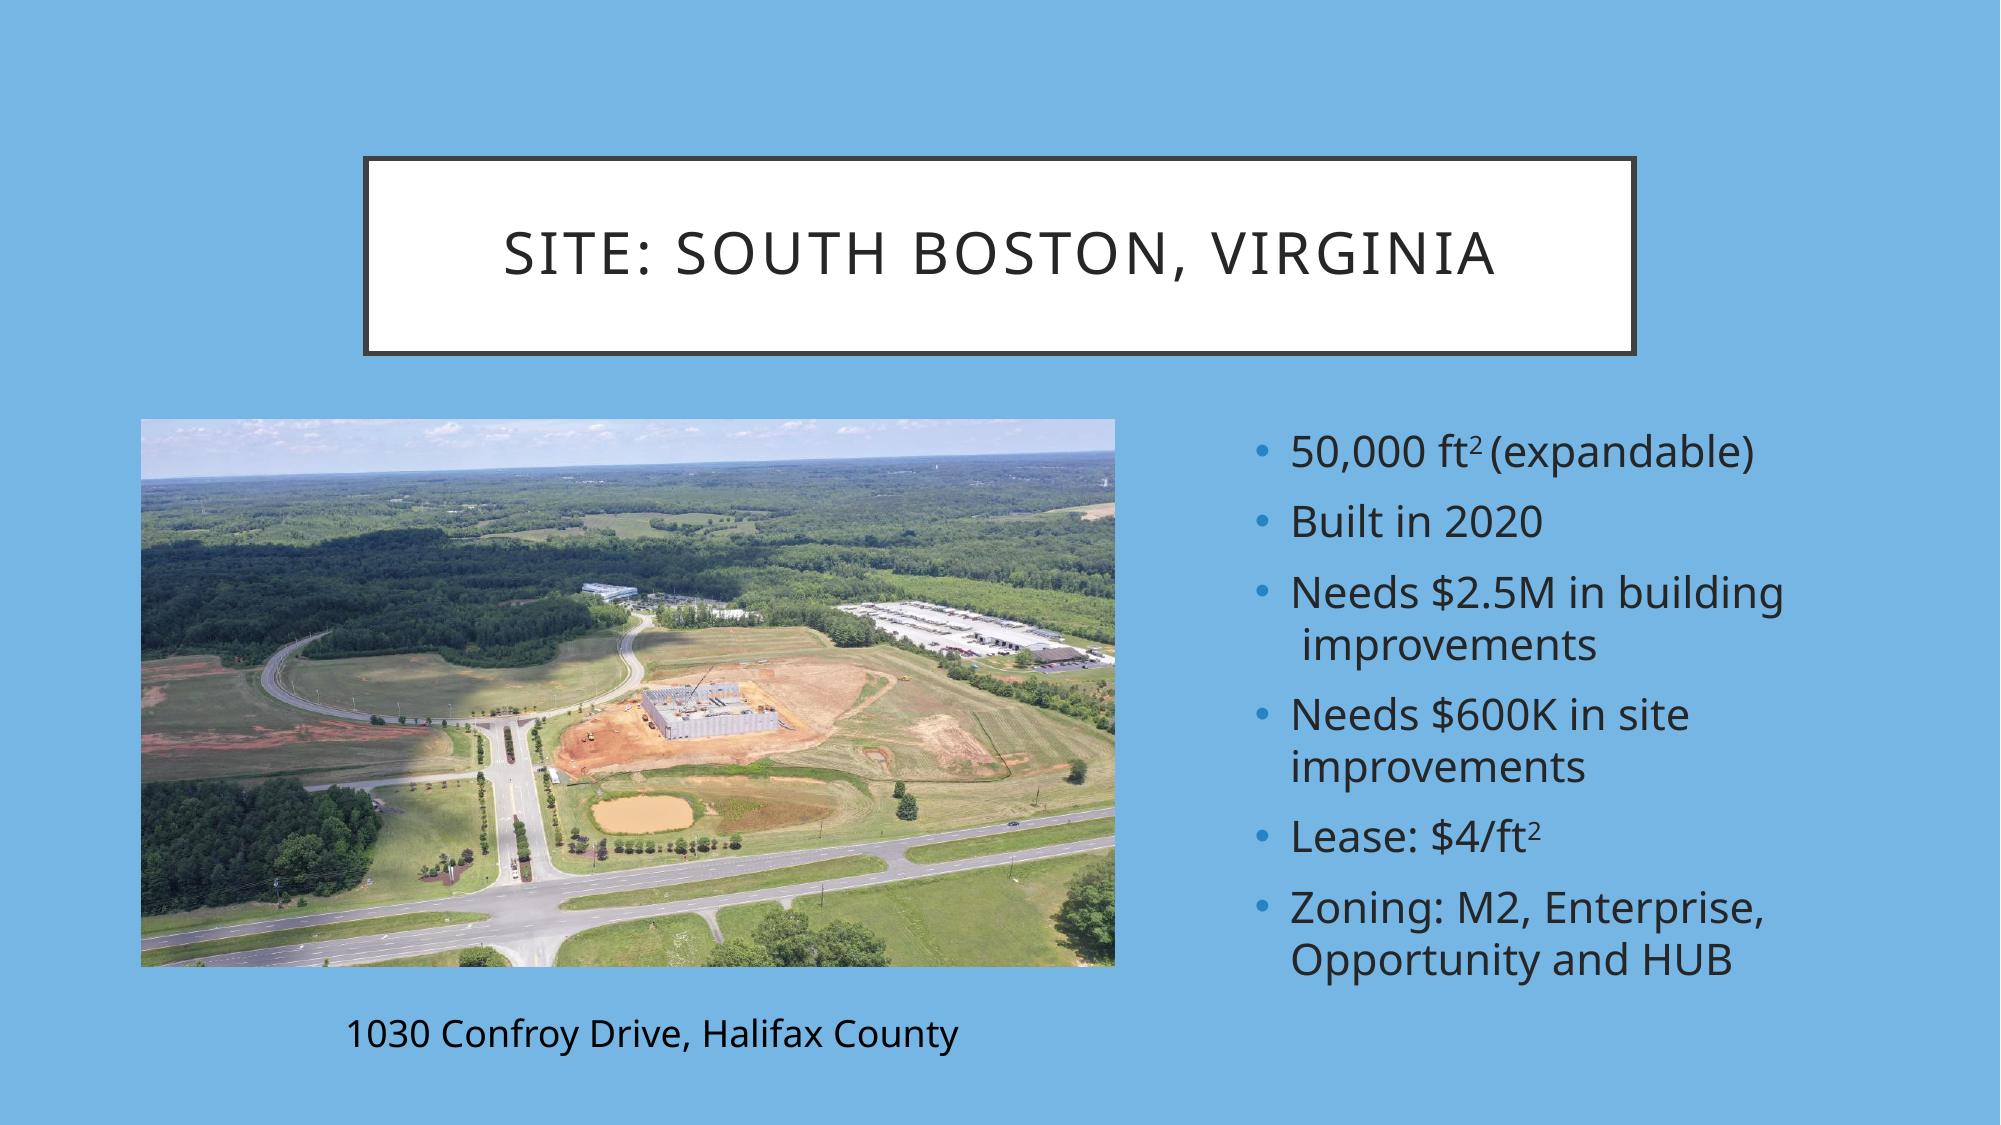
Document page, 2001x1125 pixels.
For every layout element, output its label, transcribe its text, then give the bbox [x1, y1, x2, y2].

list 50,000 ft2 (expandable) Built in 2020 Needs $2.5M in building improvements Needs $600K in site improvements Lease: $4/ft2 Zoning: M2, Enterprise, Opportunity and HUB [1240, 416, 1811, 1003]
title Site: South Boston, Virginia [363, 156, 1637, 356]
picture [141, 419, 1115, 967]
text_box 1030 Confroy Drive, Halifax County [287, 1002, 1018, 1063]
